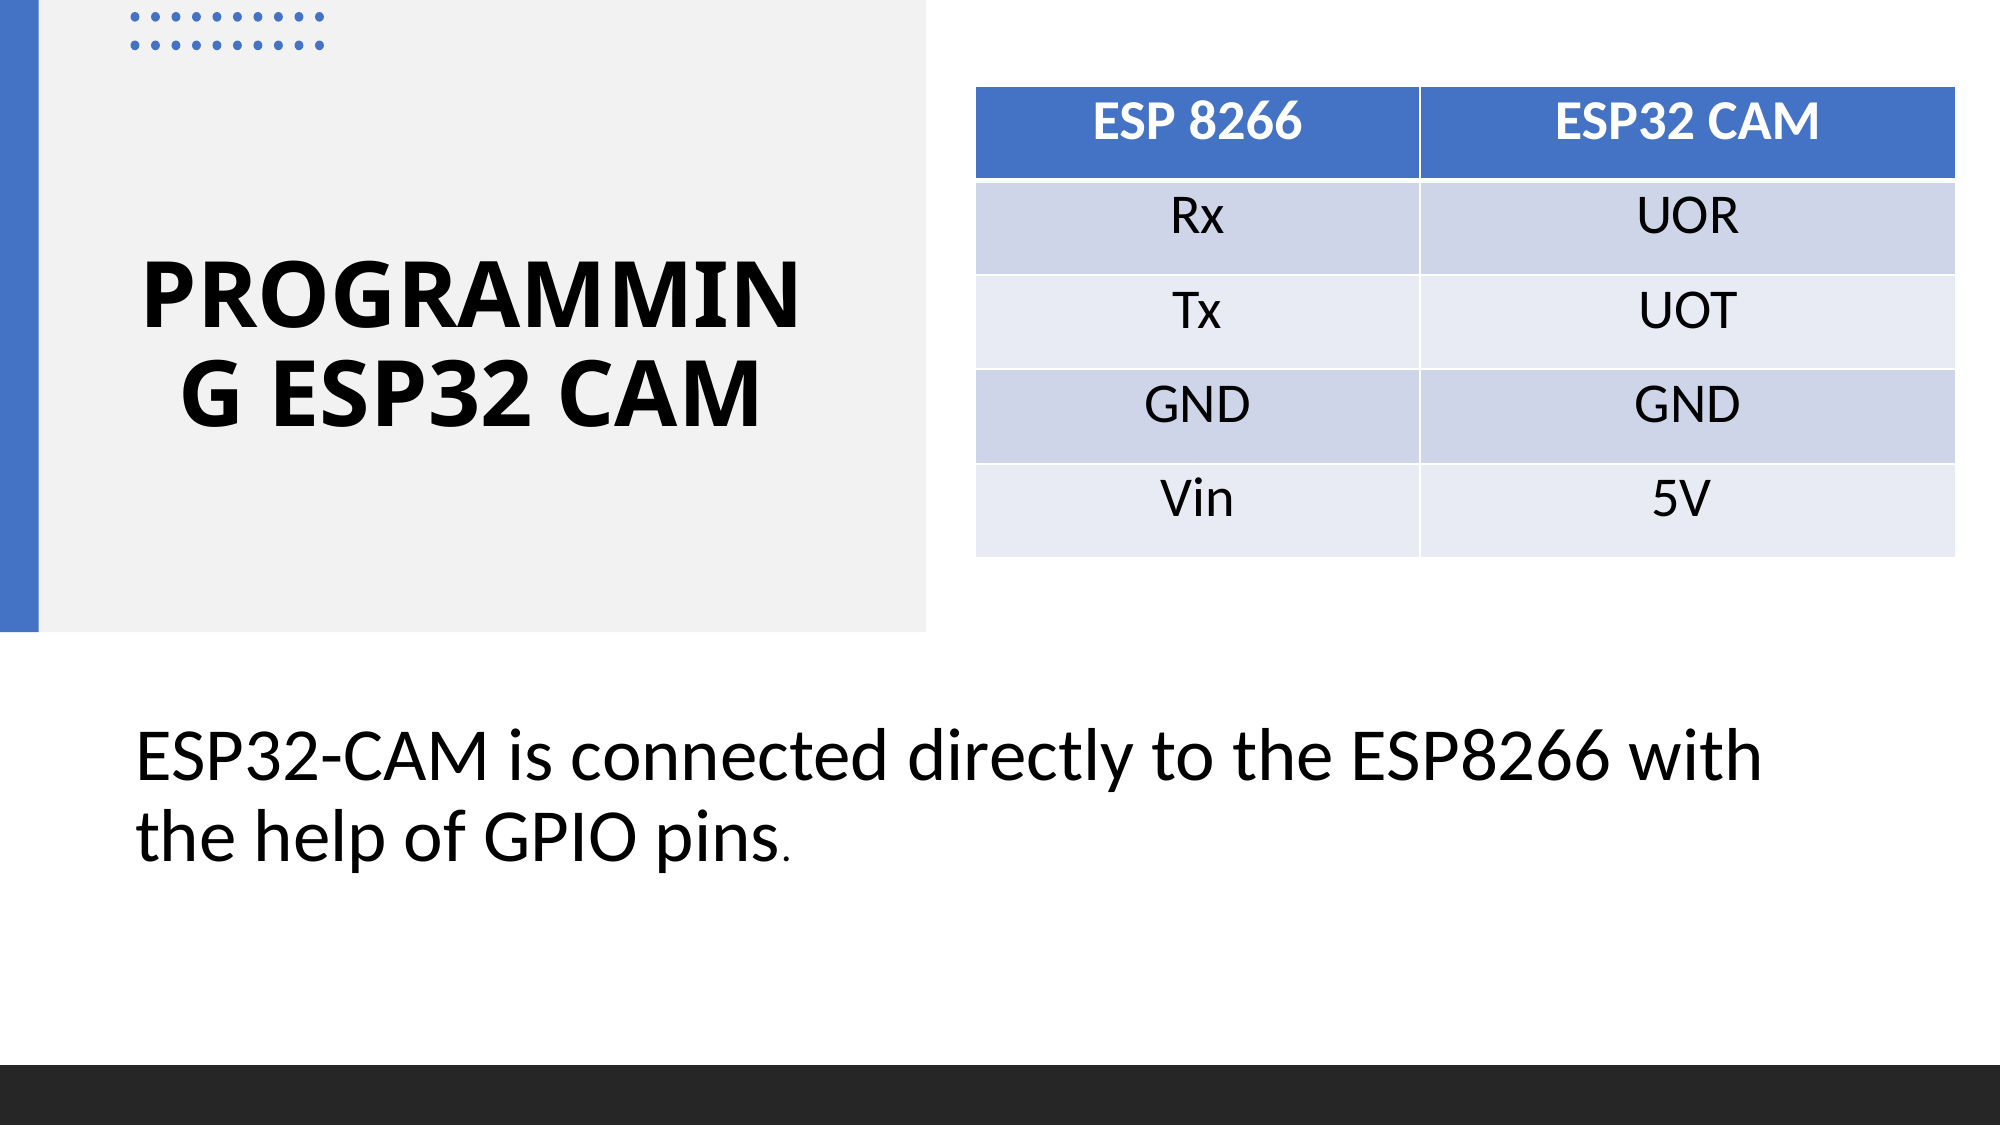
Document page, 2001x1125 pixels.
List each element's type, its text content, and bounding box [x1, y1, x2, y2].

table_cell UOT [1421, 276, 1955, 368]
table_cell Tx [976, 276, 1419, 368]
list ESP32-CAM is connected directly to the ESP8266 with the help of GPIO pins. [120, 672, 1890, 1033]
table_header ESP32 CAM [1421, 87, 1955, 178]
table_cell Rx [976, 183, 1419, 274]
title PROGRAMMING ESP32 CAM [115, 116, 829, 578]
table_cell GND [1421, 370, 1955, 463]
text_box [0, 0, 40, 633]
text_box [0, 1064, 2000, 1125]
table_cell GND [976, 370, 1419, 463]
table_cell UOR [1421, 183, 1955, 274]
table_cell 5V [1421, 465, 1955, 557]
table_cell Vin [976, 465, 1419, 557]
text_box [0, 0, 2000, 1064]
table_header ESP 8266 [976, 87, 1419, 178]
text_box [130, 11, 324, 51]
text_box [40, 0, 927, 633]
